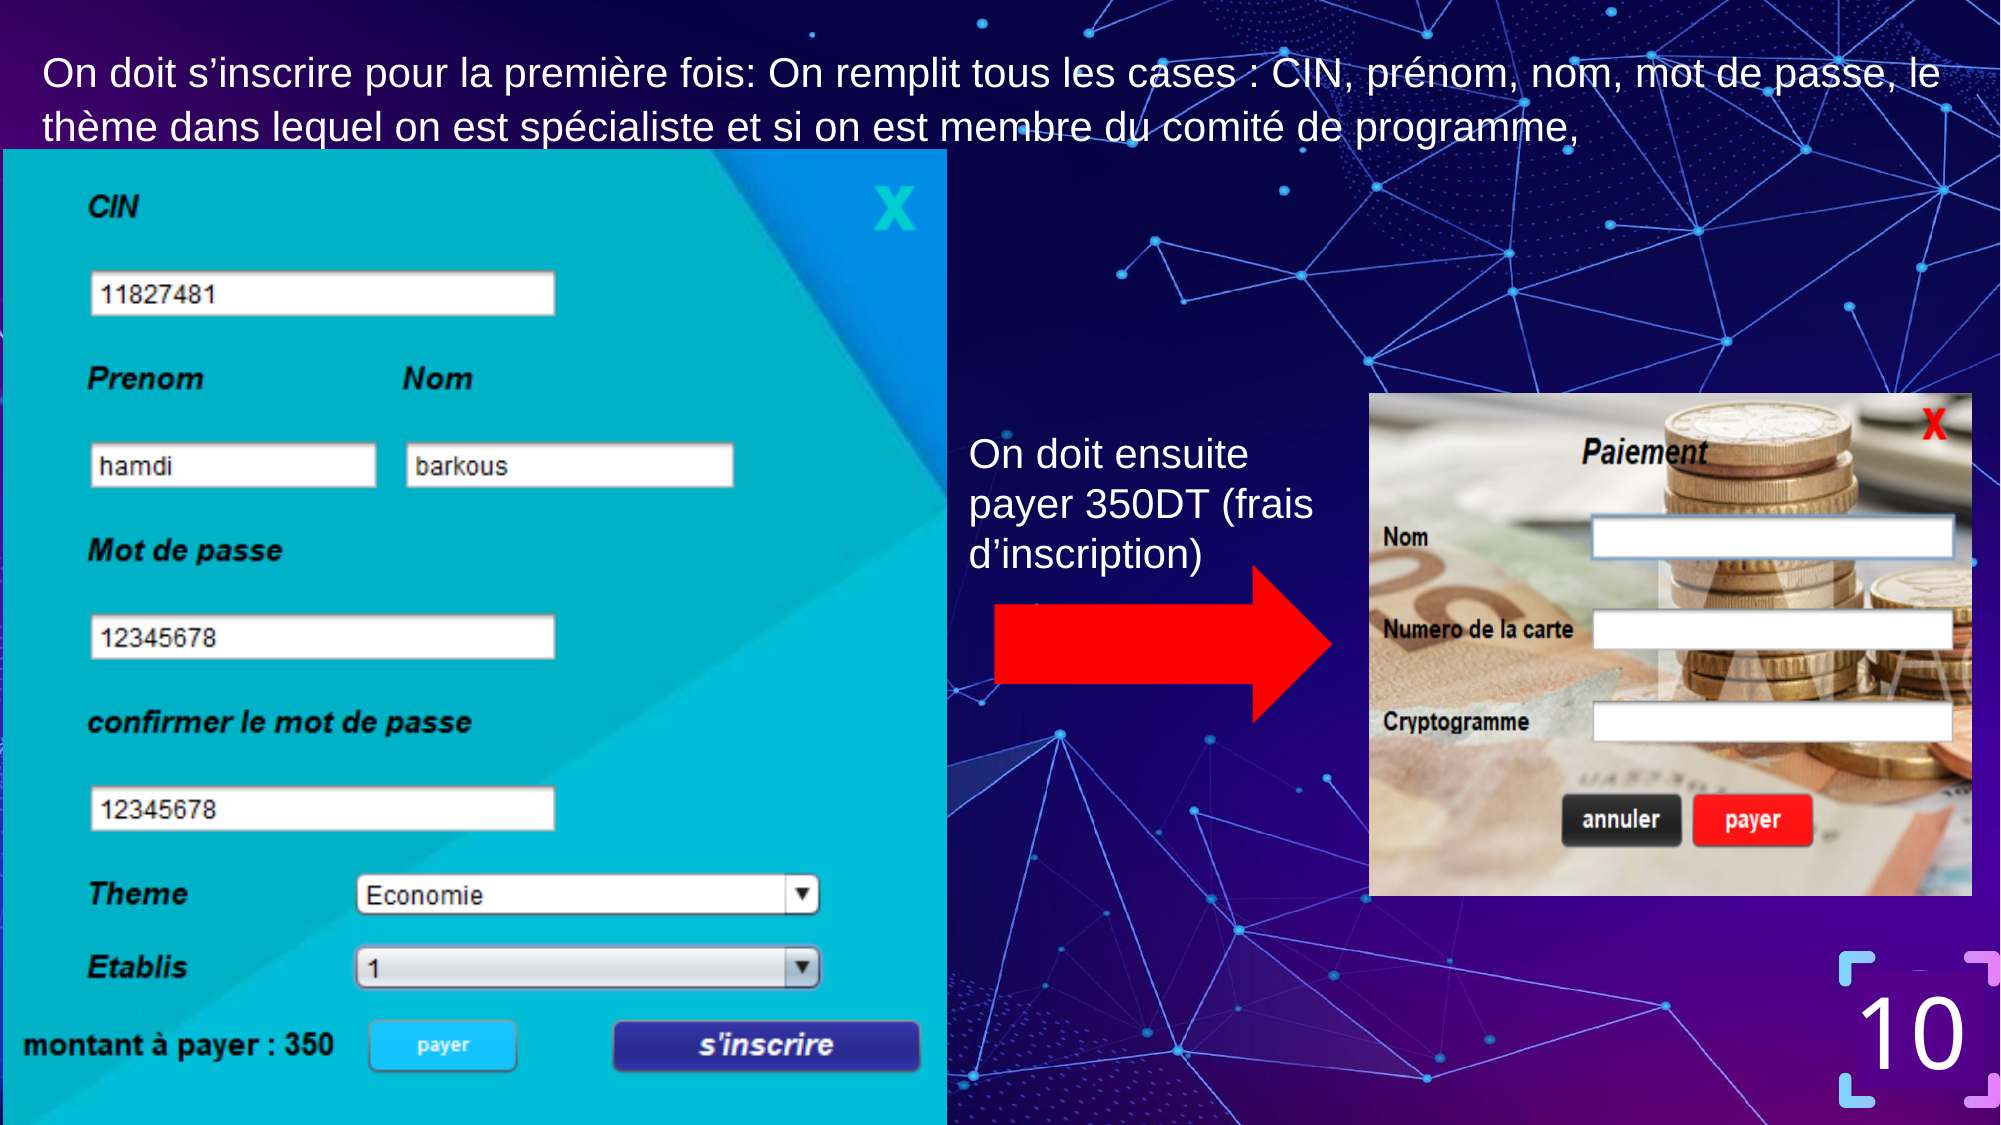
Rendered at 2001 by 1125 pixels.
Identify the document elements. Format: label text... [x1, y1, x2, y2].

text_box On doit ensuite payer 350DT (frais d’inscription) [953, 419, 1331, 585]
picture [0, 0, 2001, 1125]
text_box [995, 585, 1331, 722]
text_box On doit s’inscrire pour la première fois: On remplit tous les cases : CIN, prénom, nom, mot de passe, le thème dans lequel on est spécialiste et si on est membre du comité de programme, [27, 35, 1964, 228]
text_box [1838, 951, 2000, 1108]
